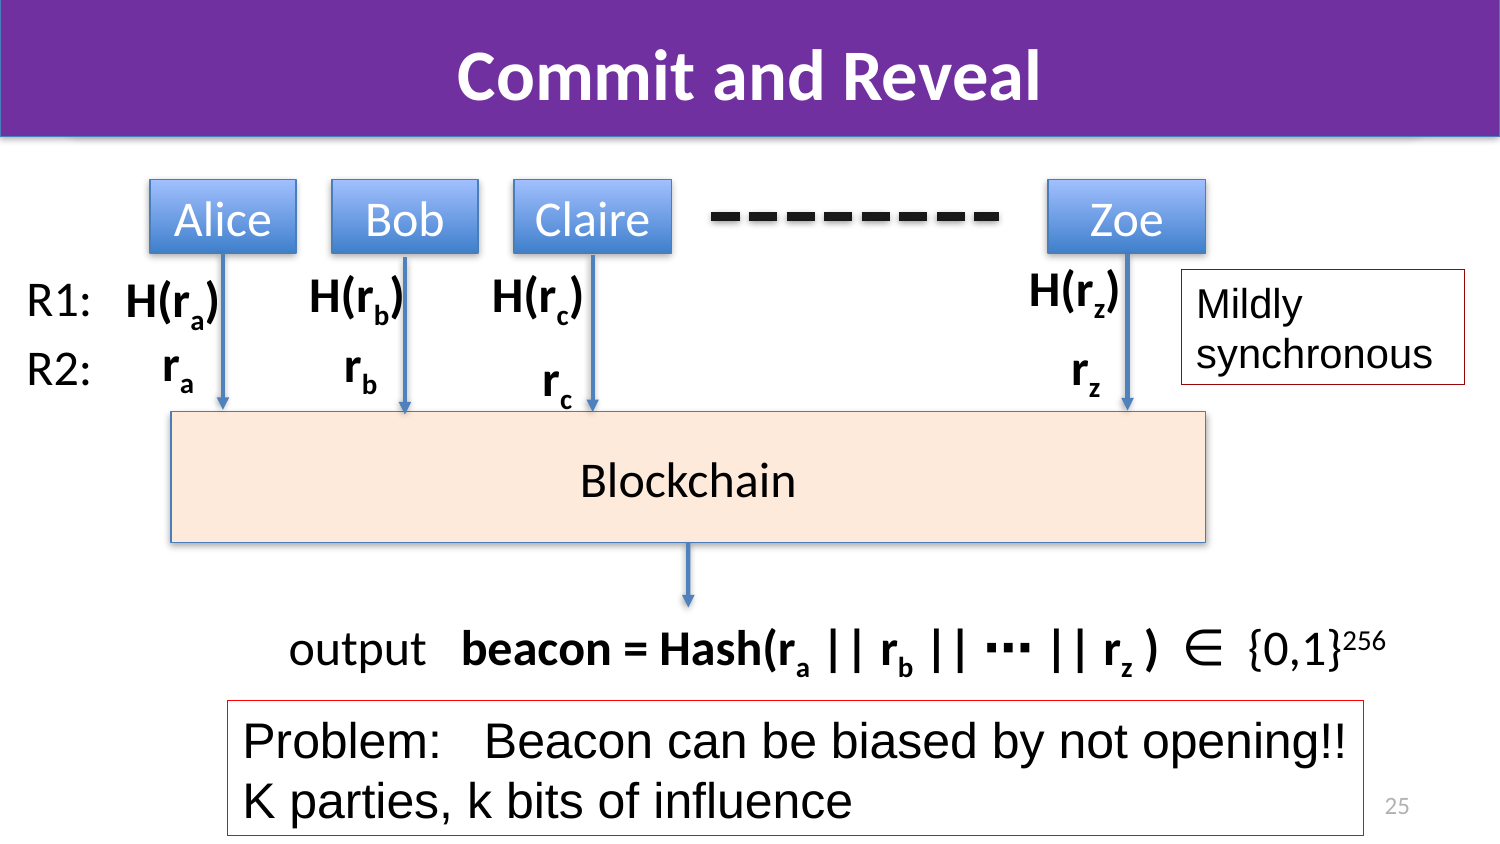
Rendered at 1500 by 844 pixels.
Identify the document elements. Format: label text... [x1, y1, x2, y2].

text_box Bob [331, 179, 479, 254]
text_box Alice [149, 179, 297, 254]
text_box Zoe [1047, 179, 1206, 254]
text_box H(rc) [594, 255, 600, 339]
text_box Claire [513, 179, 672, 254]
text_box R1: [11, 259, 104, 327]
slide_number 25 [1074, 782, 1425, 827]
text_box Mildly synchronous [1181, 269, 1465, 385]
text_box Problem: Beacon can be biased by not opening!! K parties, k bits of influence [227, 700, 1364, 836]
text_box rz [1056, 327, 1116, 411]
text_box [109, 252, 237, 411]
text_box H(rb) [294, 255, 420, 339]
title Commit and Reveal [75, 20, 1425, 123]
text_box H(rz) [1014, 248, 1136, 332]
text_box Blockchain [170, 411, 1206, 543]
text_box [272, 542, 1426, 684]
text_box H(rc) [477, 255, 592, 339]
text_box rc [527, 339, 588, 423]
text_box R2: [11, 327, 104, 403]
text_box rb [329, 324, 393, 408]
